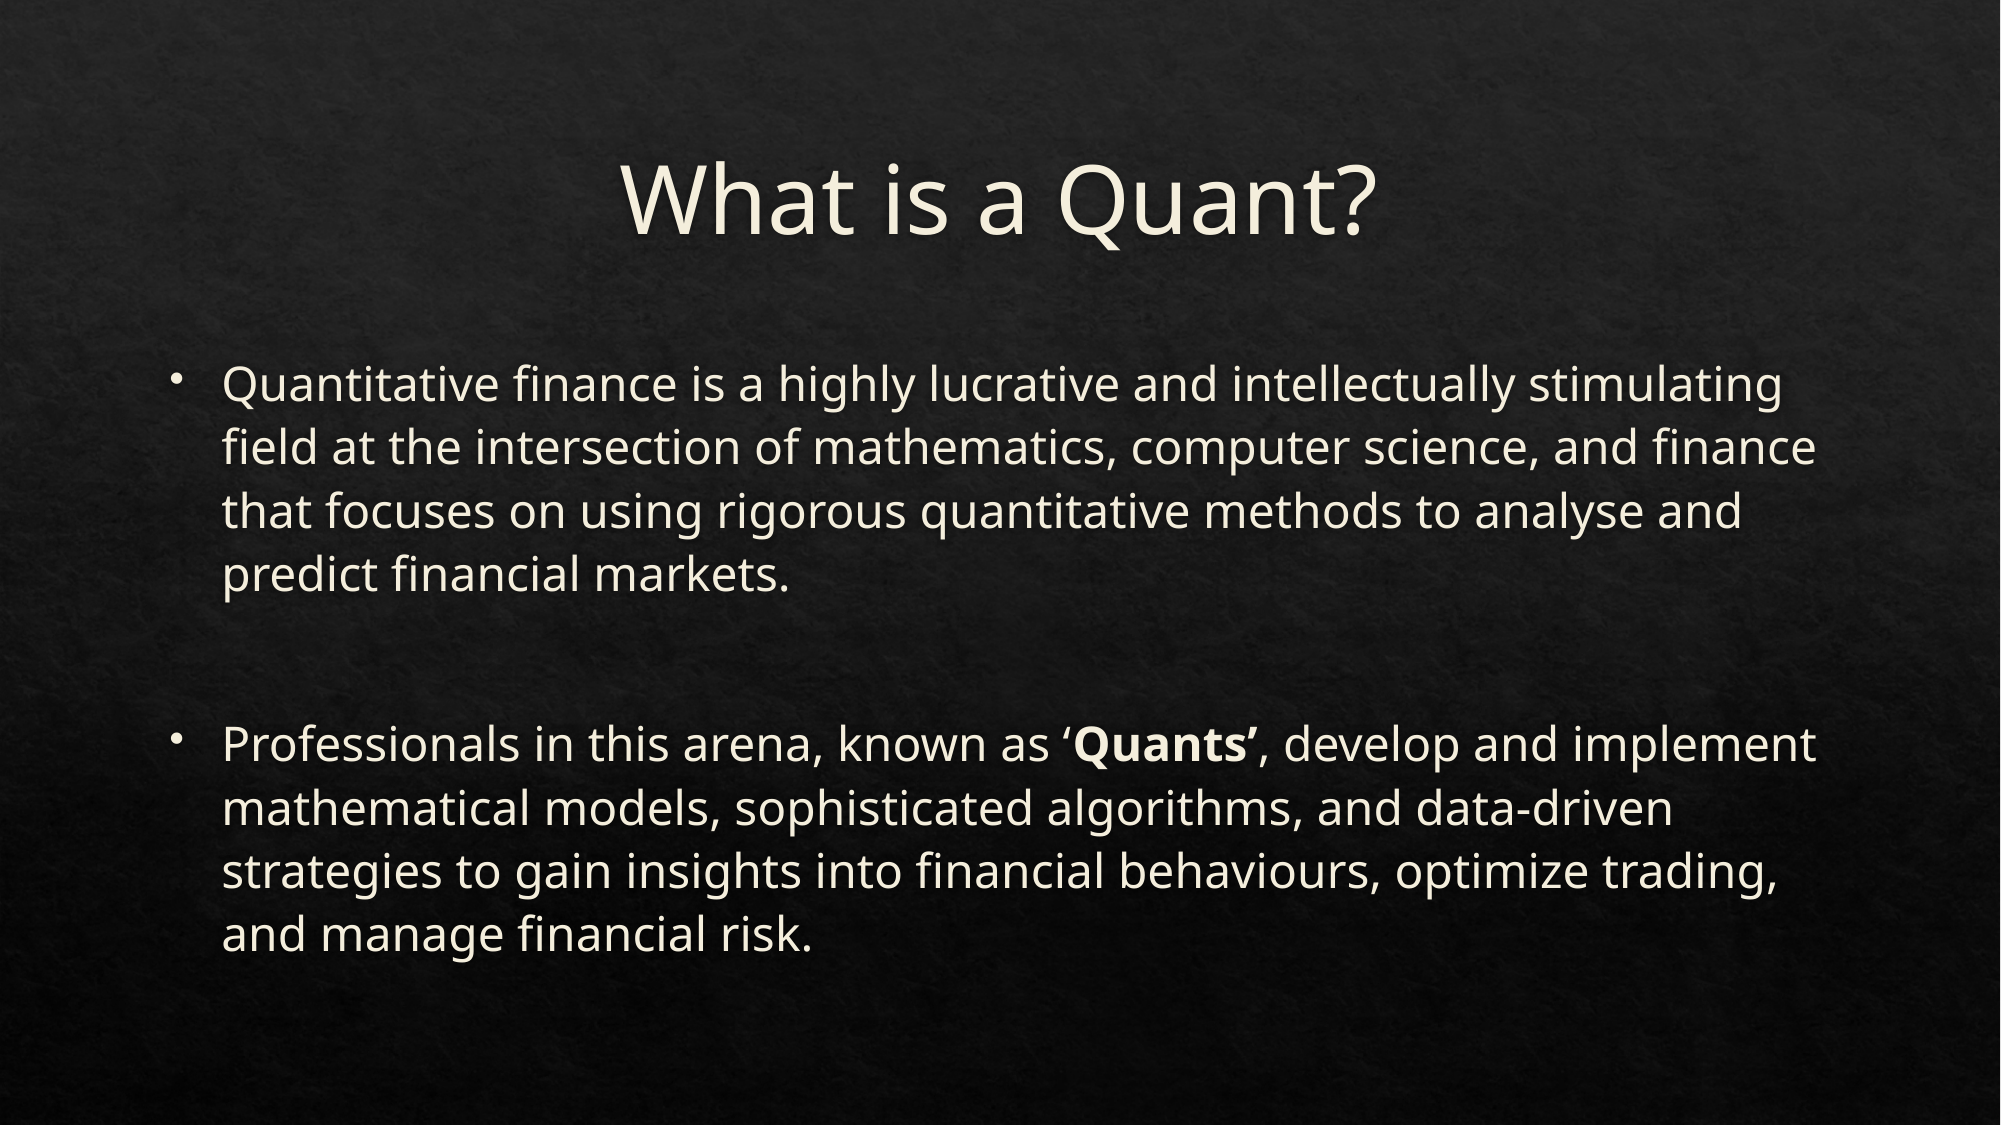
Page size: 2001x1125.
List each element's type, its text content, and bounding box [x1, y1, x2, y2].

list Quantitative finance is a highly lucrative and intellectually stimulating field at the intersection of mathematics, computer science, and finance that focuses on using rigorous quantitative methods to analyse and predict financial markets. Professionals in this arena, known as ‘Quants’, develop and implement mathematical models, sophisticated algorithms, and data-driven strategies to gain insights into financial behaviours, optimize trading, and manage financial risk. [149, 340, 1849, 950]
title What is a Quant? [149, 99, 1849, 307]
